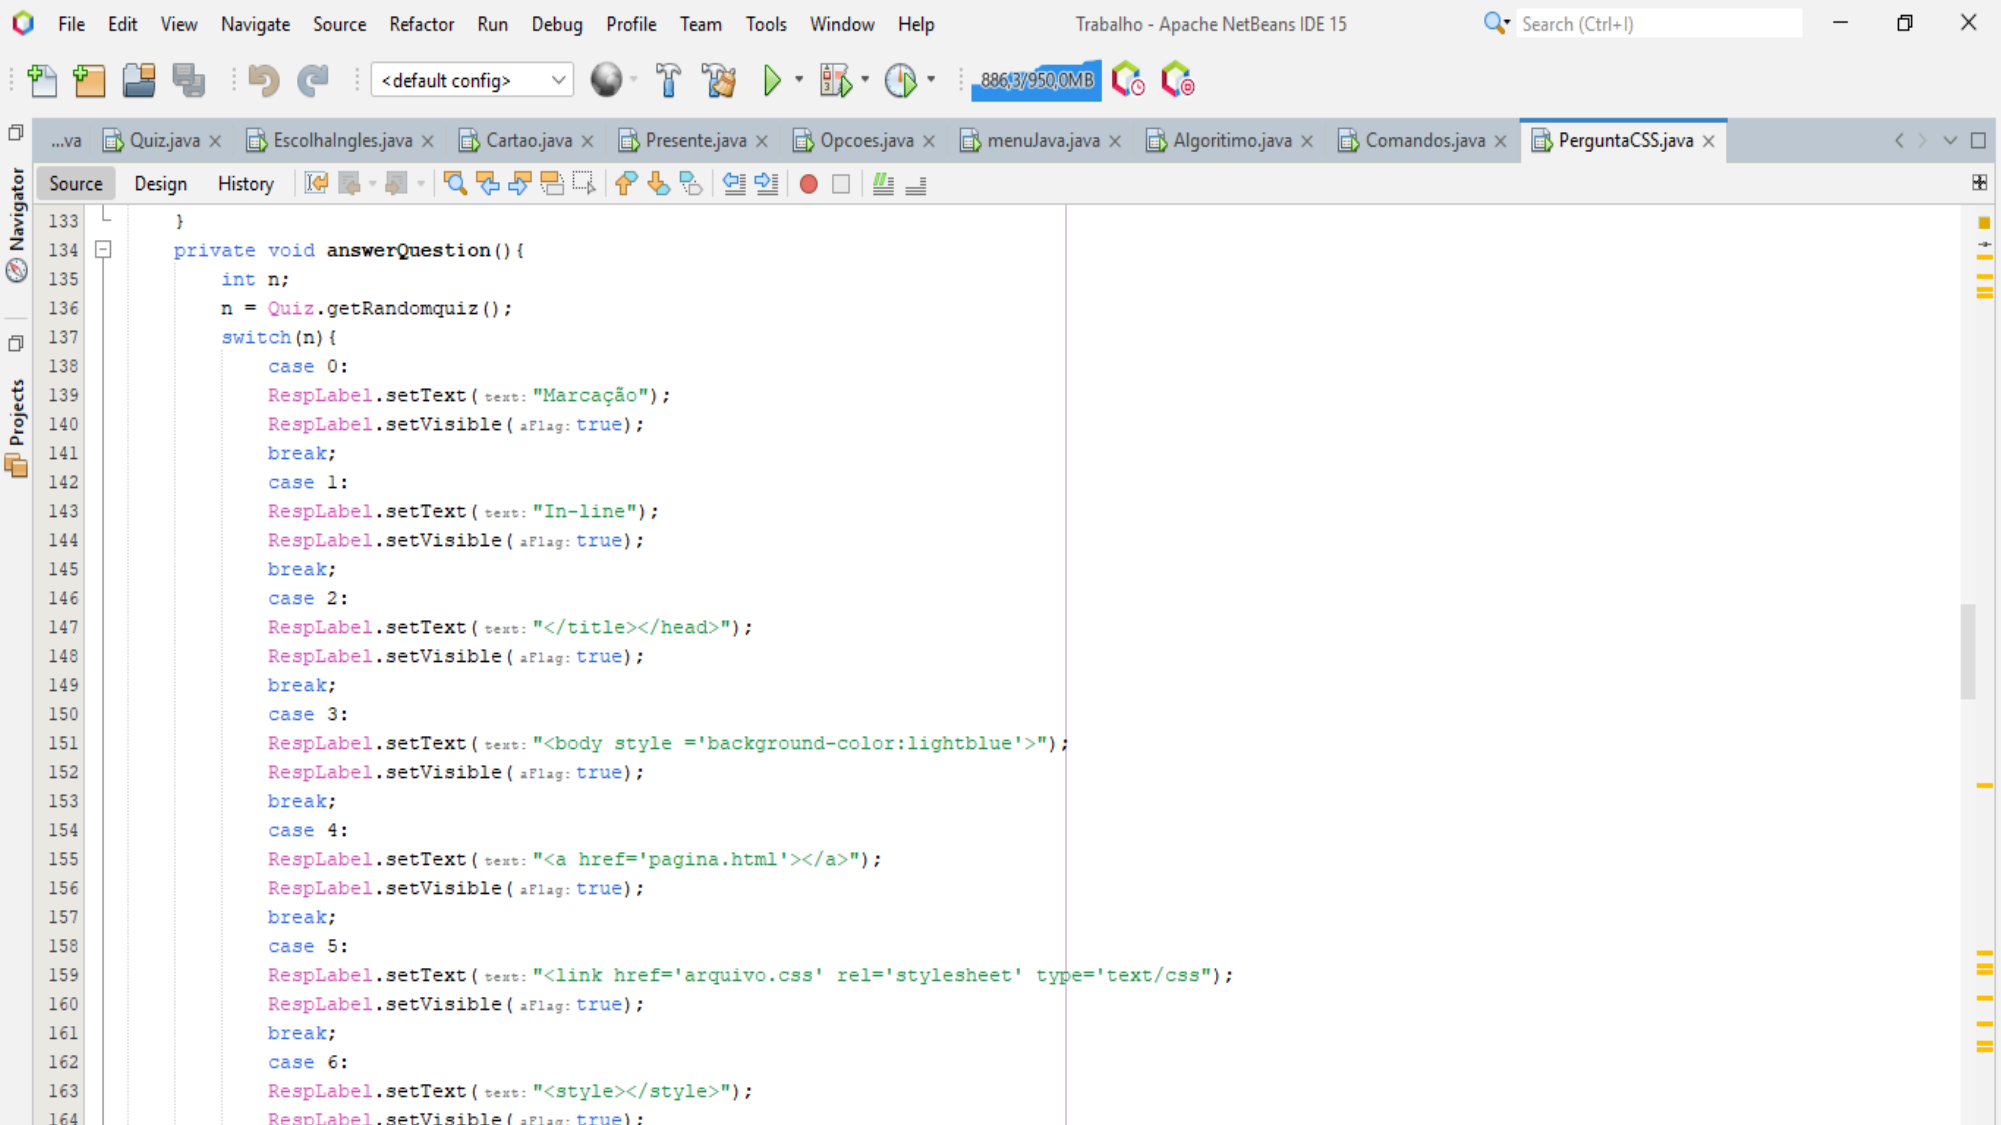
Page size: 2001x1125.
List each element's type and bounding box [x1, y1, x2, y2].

list [0, 0, 2000, 1125]
